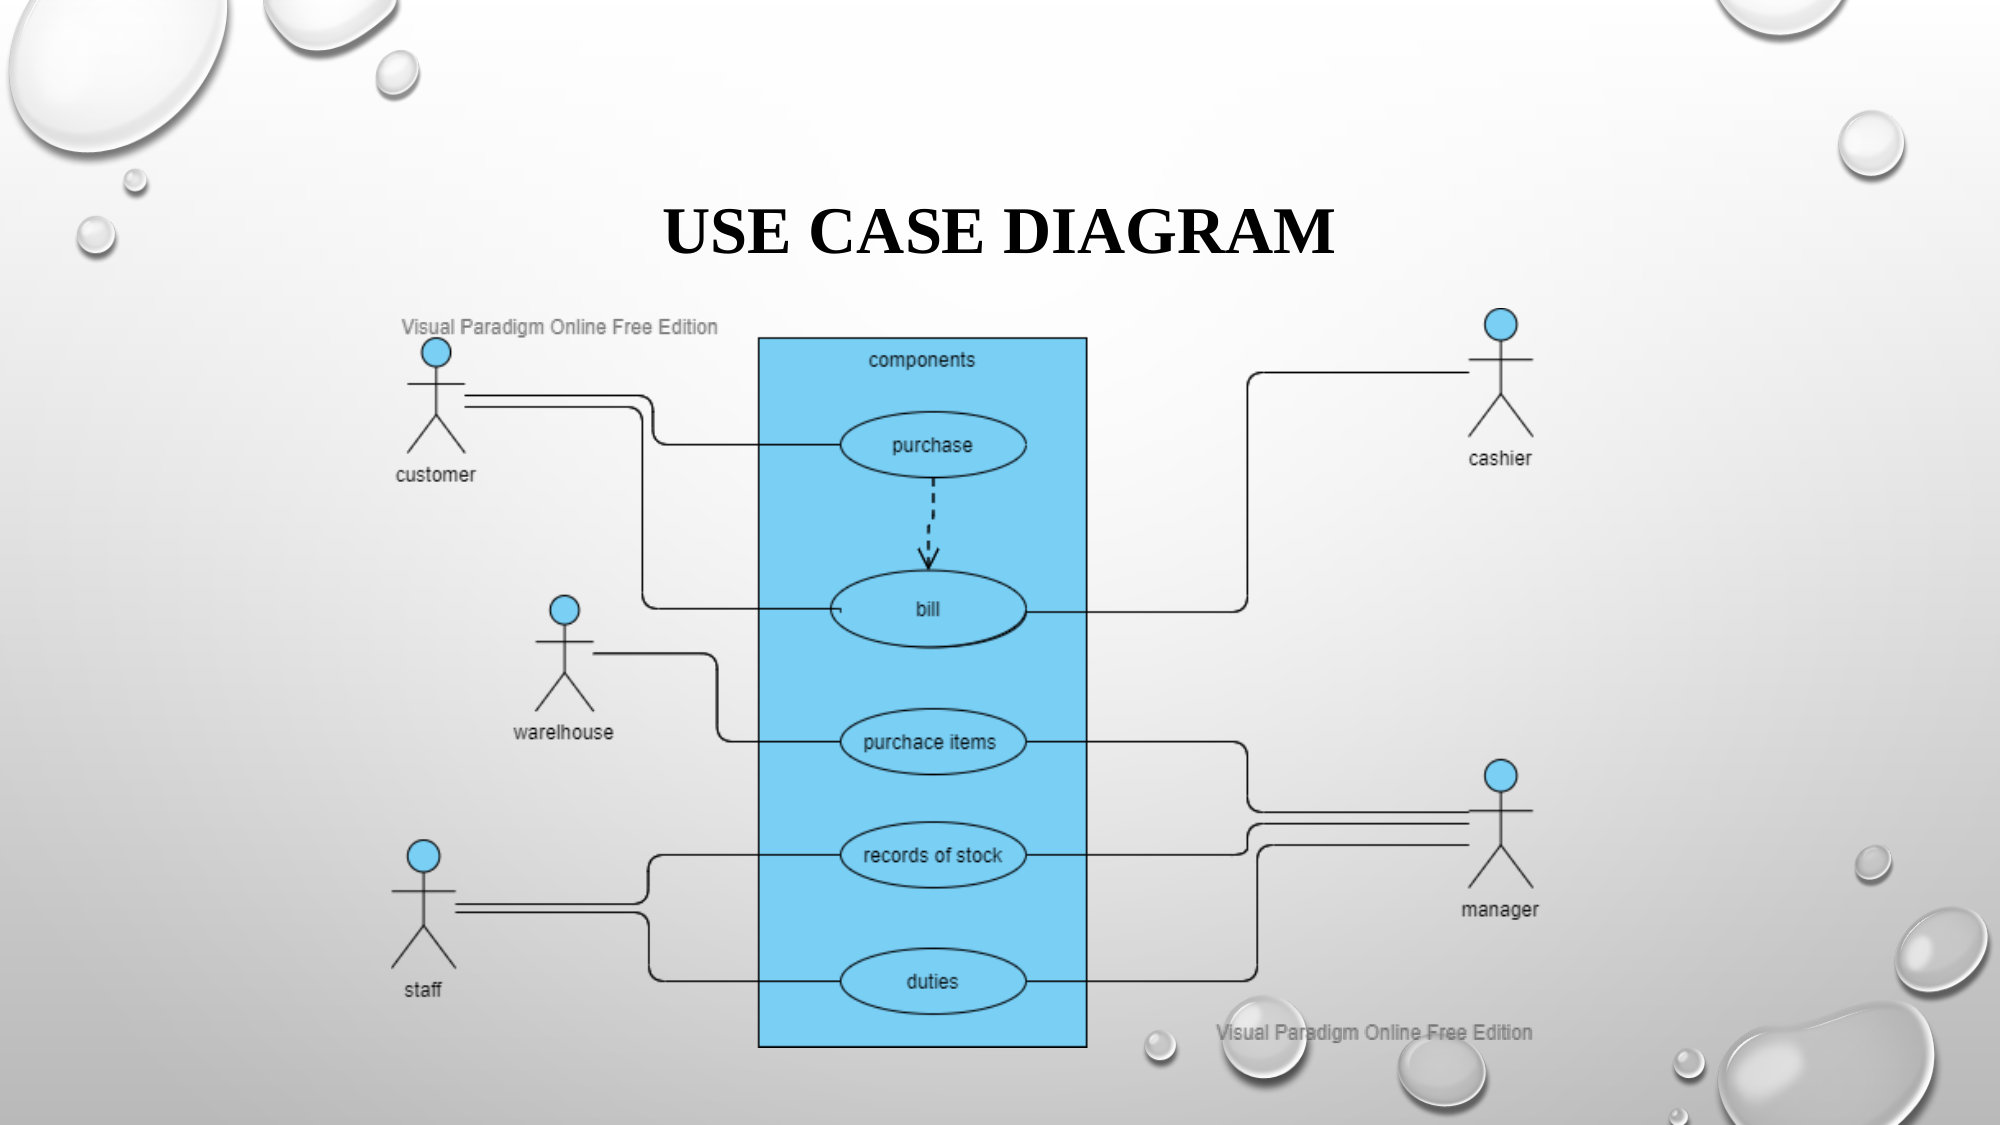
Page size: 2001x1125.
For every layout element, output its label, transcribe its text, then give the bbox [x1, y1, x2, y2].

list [390, 308, 1542, 1048]
title Use case diagram [149, 101, 1851, 364]
picture [0, 0, 2000, 1125]
